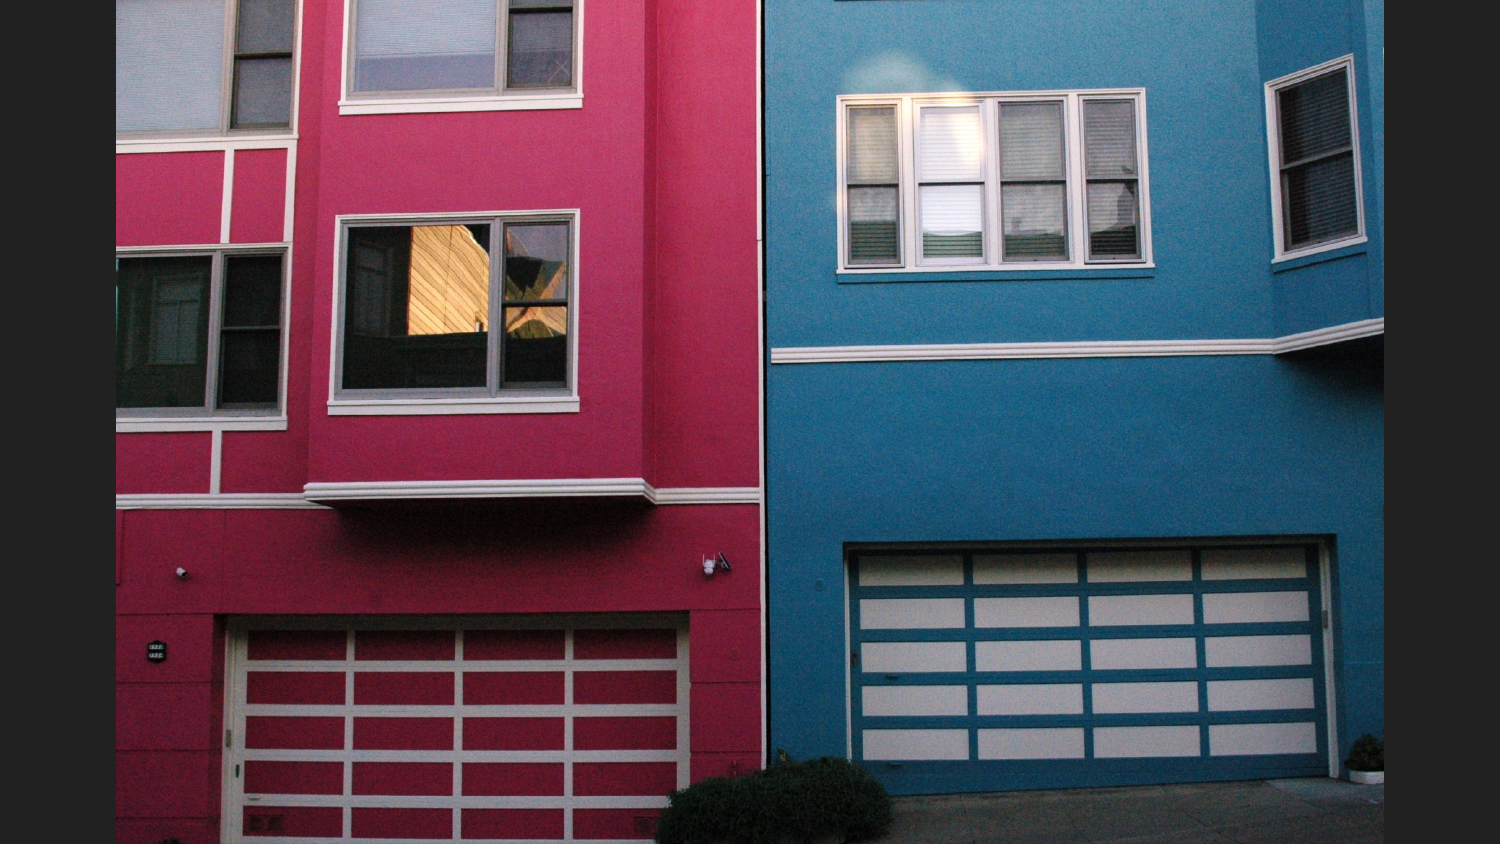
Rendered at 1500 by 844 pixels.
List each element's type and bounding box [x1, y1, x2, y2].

picture [116, 0, 1384, 844]
